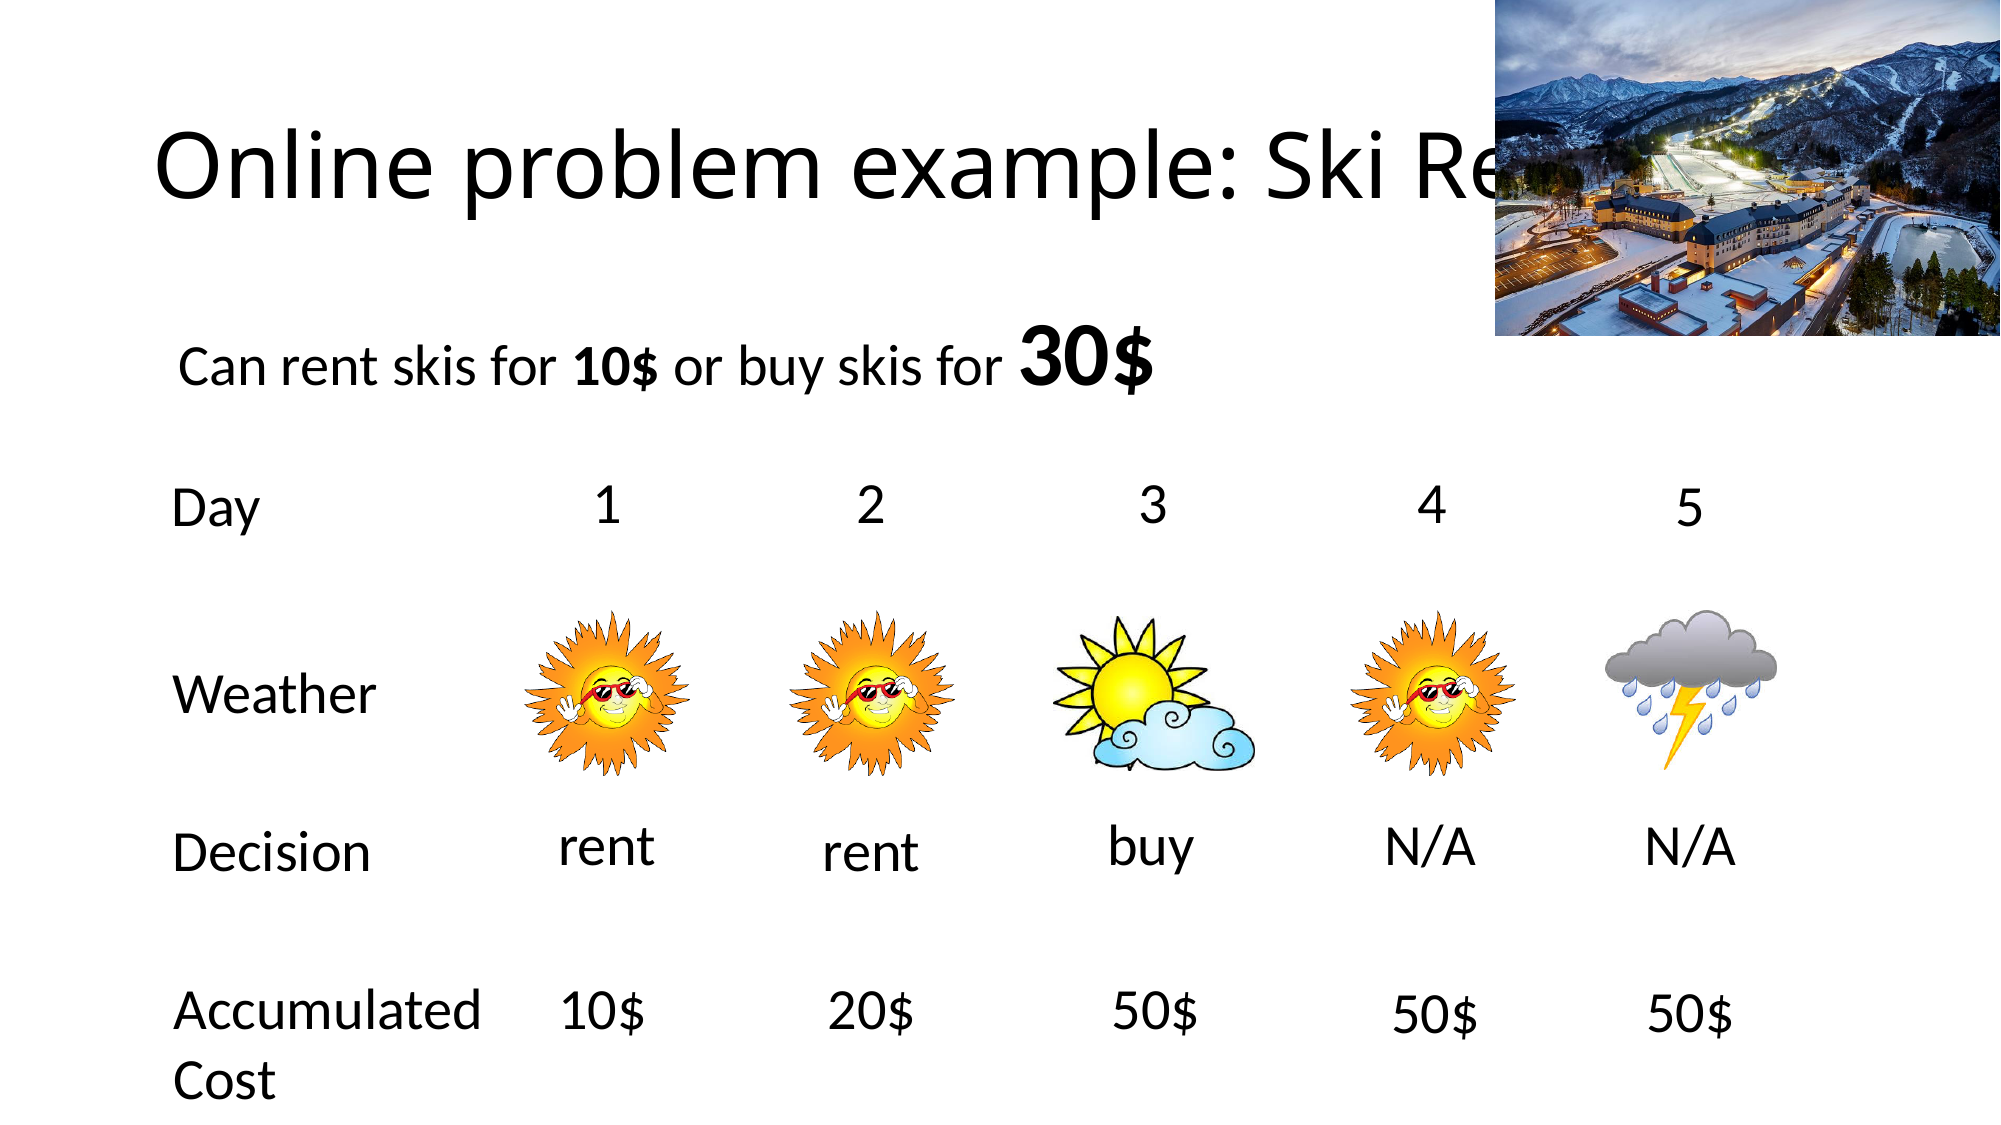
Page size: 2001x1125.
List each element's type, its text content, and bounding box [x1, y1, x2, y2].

text_box 3 [1124, 457, 1184, 543]
text_box Decision [157, 805, 388, 891]
picture [1604, 610, 1777, 770]
text_box Accumulated Cost [158, 963, 498, 1119]
text_box buy [1092, 800, 1210, 885]
picture [1495, 0, 2000, 336]
text_box rent [543, 800, 672, 885]
text_box rent [807, 805, 936, 891]
text_box Can rent skis for 10$ or buy skis for 30$ [163, 286, 1172, 412]
title Online problem example: Ski Rental [137, 59, 1495, 278]
text_box N/A [1369, 799, 1492, 885]
text_box 5 [1660, 460, 1721, 546]
text_box 10$ [543, 963, 662, 1049]
text_box 50$ [1376, 967, 1495, 1053]
text_box 50$ [1631, 966, 1750, 1052]
text_box 20$ [812, 963, 931, 1049]
text_box 4 [1403, 457, 1463, 543]
text_box N/A [1629, 799, 1752, 885]
picture [1053, 616, 1255, 771]
picture [789, 610, 955, 776]
picture [1350, 610, 1516, 776]
picture [524, 610, 690, 776]
text_box 2 [842, 457, 902, 543]
text_box 50$ [1097, 964, 1216, 1050]
text_box Weather [157, 647, 393, 733]
text_box Day [157, 460, 276, 546]
text_box 1 [577, 457, 637, 543]
